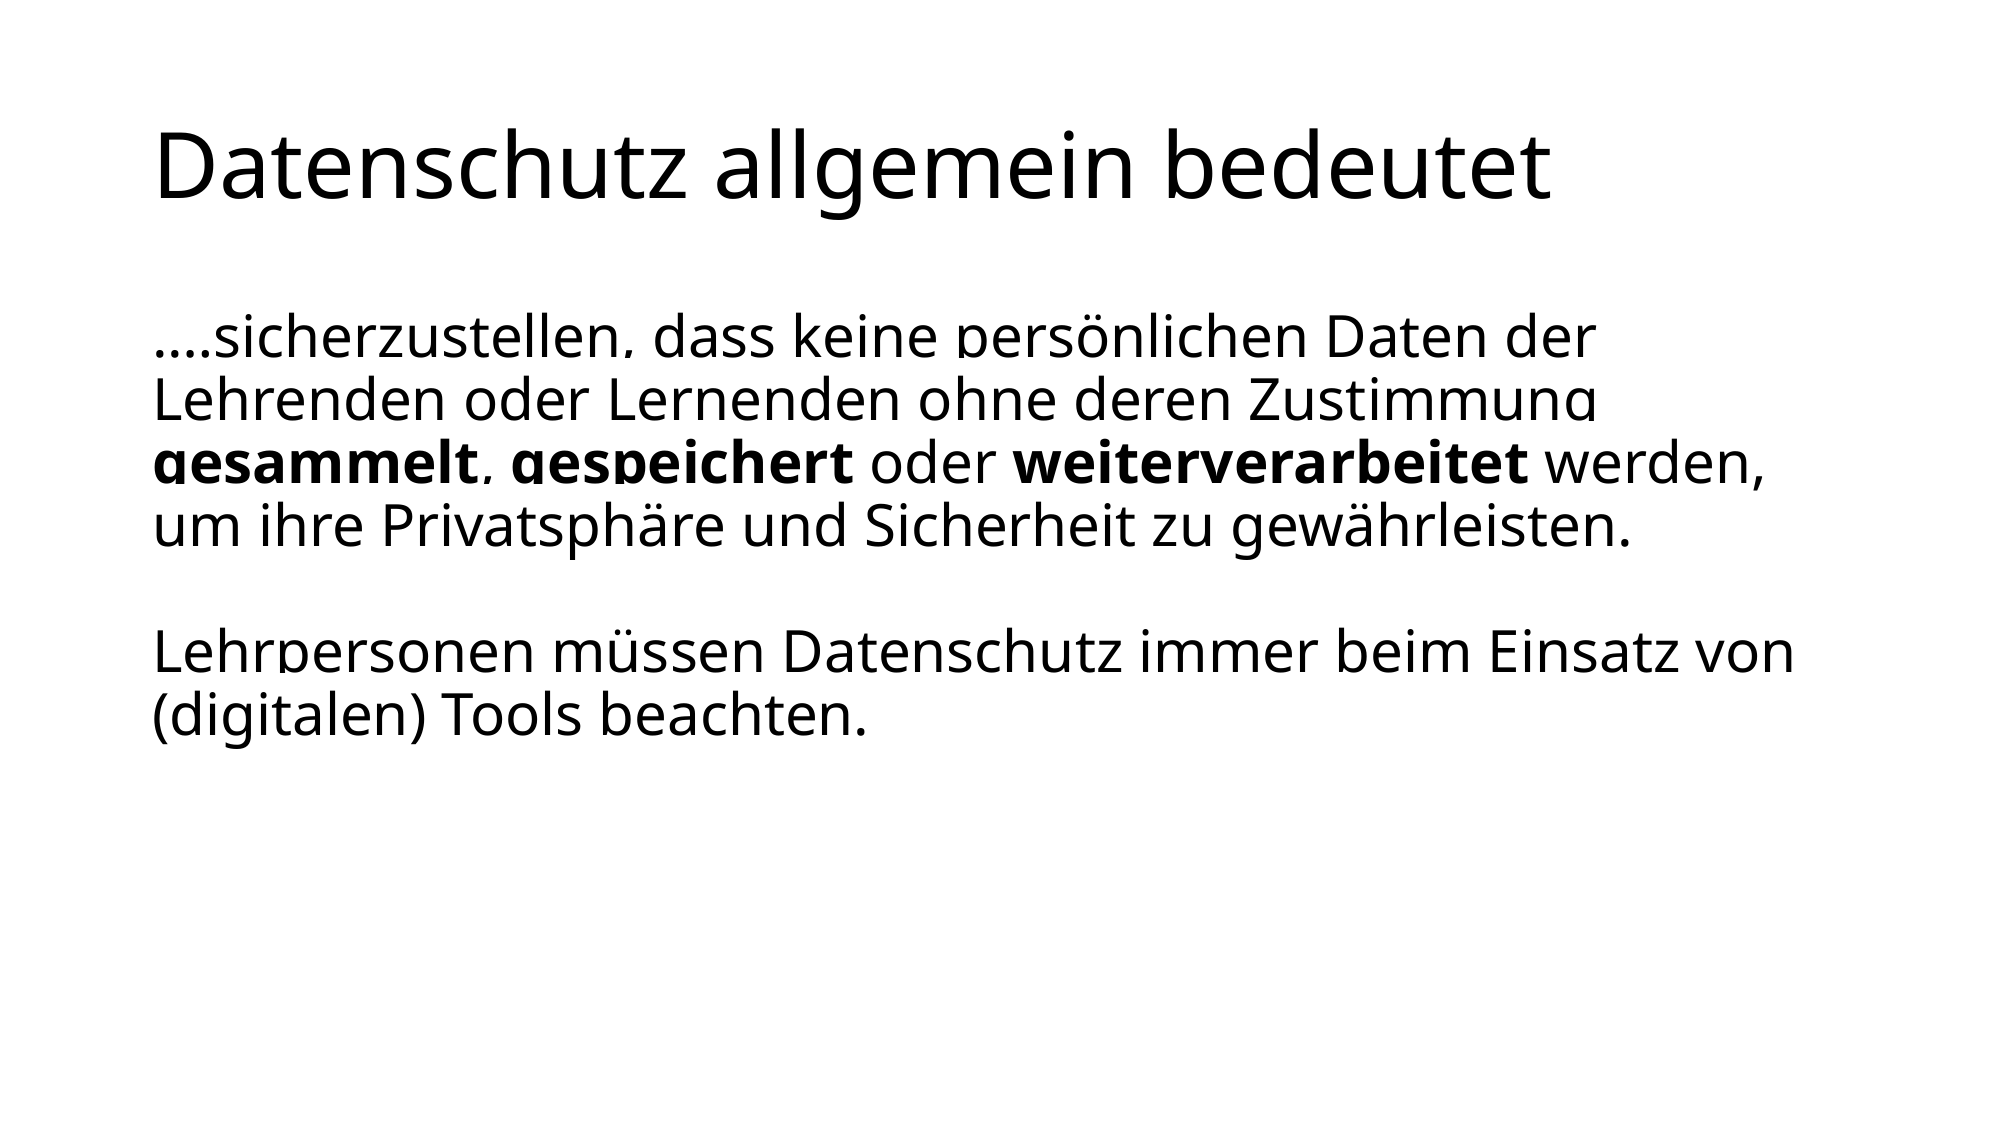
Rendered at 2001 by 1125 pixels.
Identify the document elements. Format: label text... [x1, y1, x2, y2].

list .…sicherzustellen, dass keine persönlichen Daten der Lehrenden oder Lernenden ohne deren Zustimmung gesammelt, gespeichert oder weiterverarbeitet werden, um ihre Privatsphäre und Sicherheit zu gewährleisten. Lehrpersonen müssen Datenschutz immer beim Einsatz von (digitalen) Tools beachten. [137, 299, 1863, 1014]
title Datenschutz allgemein bedeutet [137, 59, 1863, 278]
